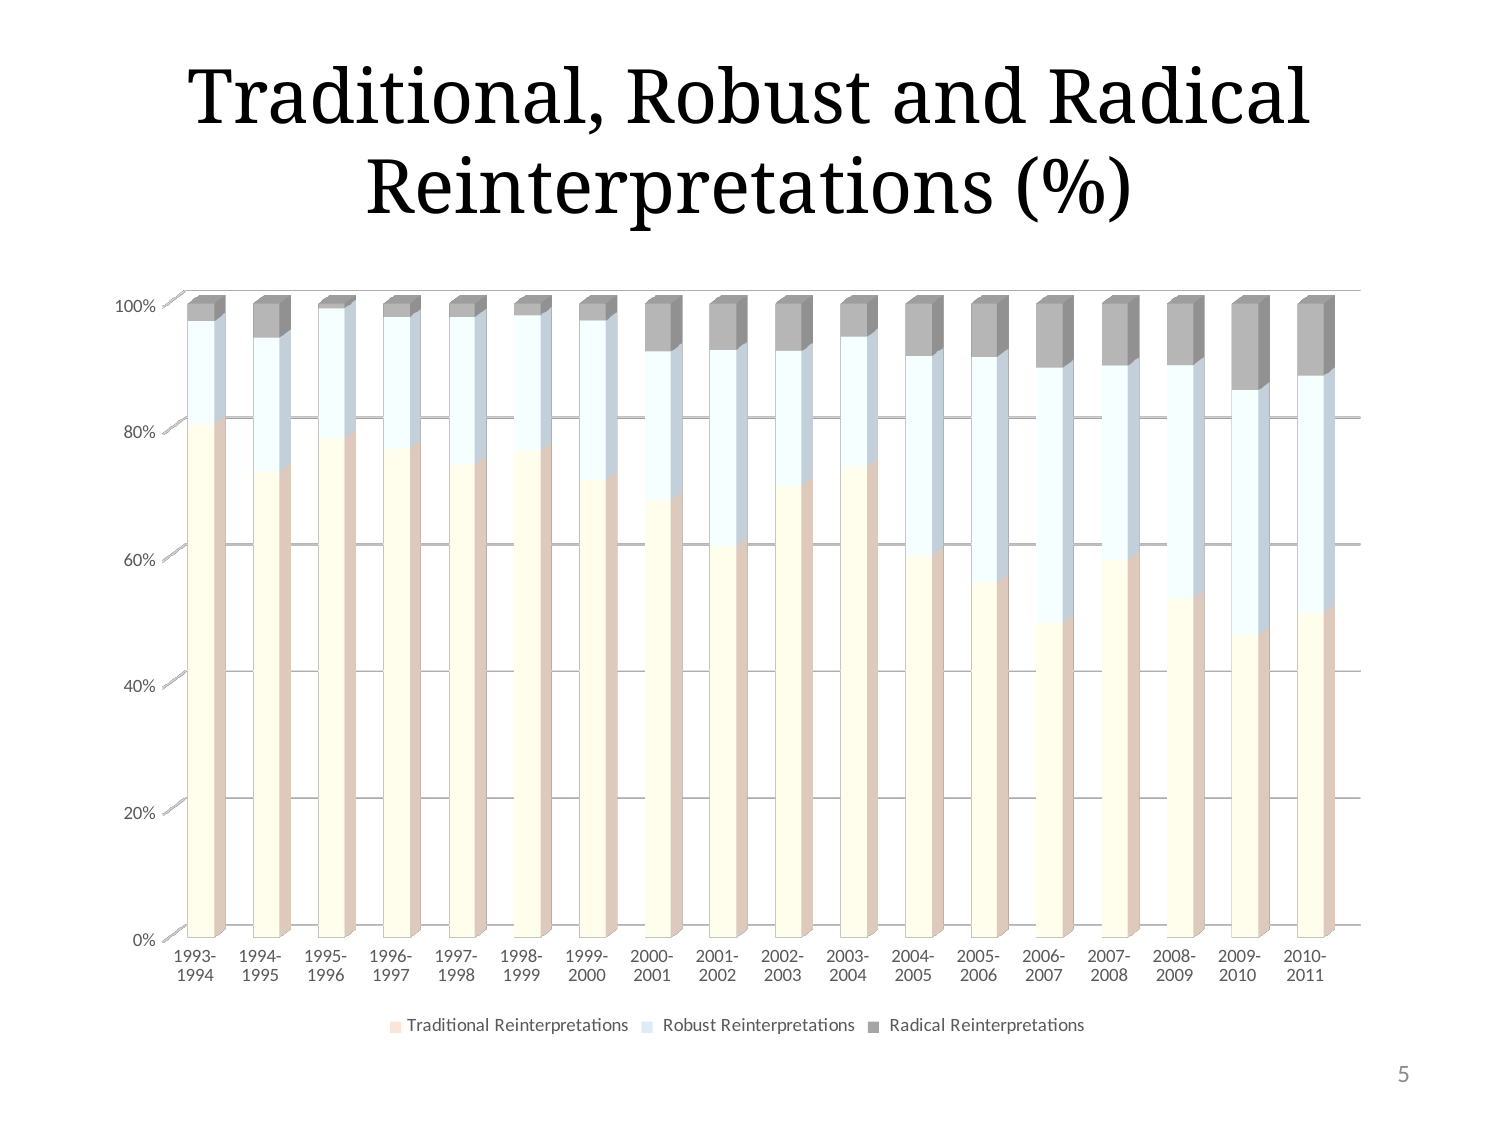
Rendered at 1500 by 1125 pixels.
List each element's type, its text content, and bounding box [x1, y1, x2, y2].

title Traditional, Robust and Radical Reinterpretations (%) [75, 45, 1425, 233]
chart [87, 274, 1388, 1043]
slide_number 5 [1074, 1042, 1425, 1103]
